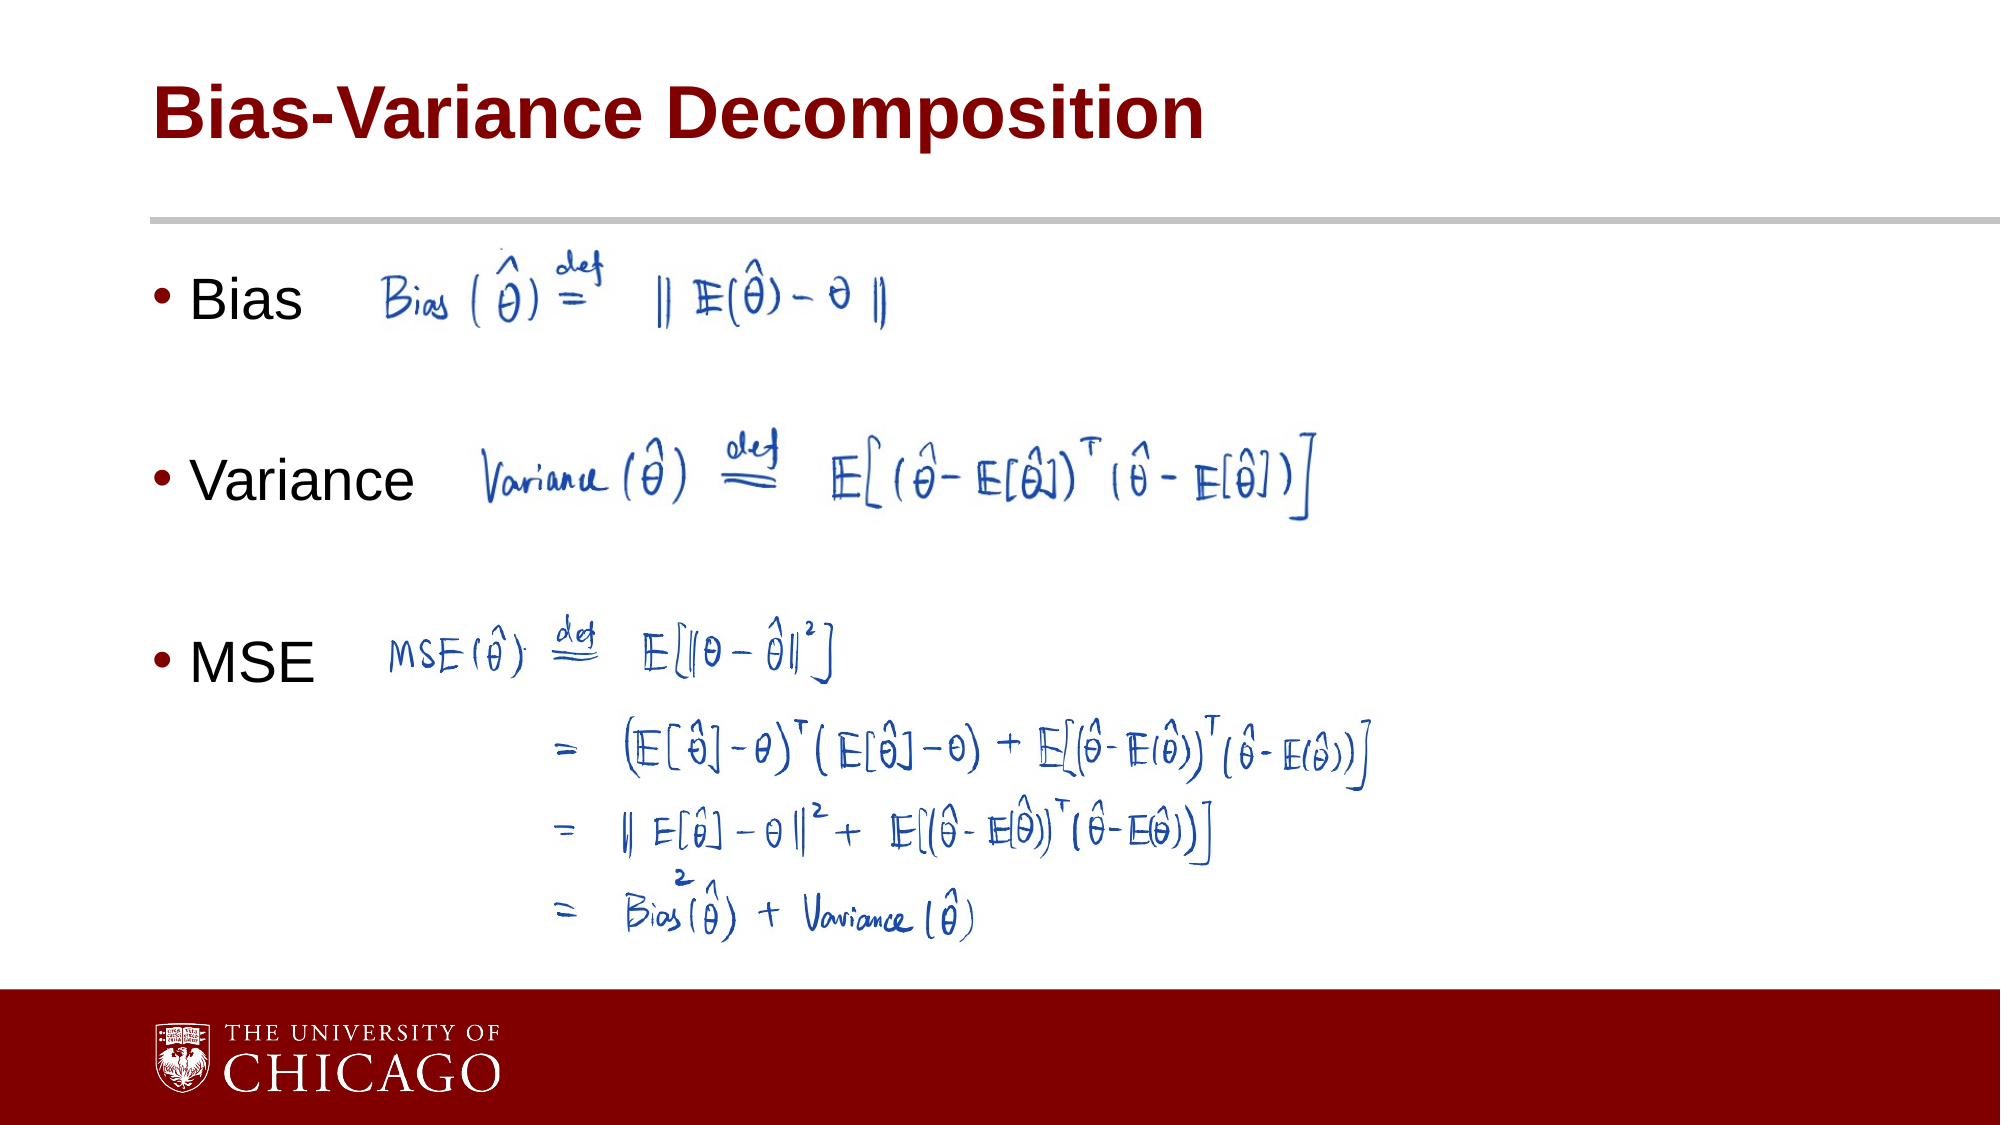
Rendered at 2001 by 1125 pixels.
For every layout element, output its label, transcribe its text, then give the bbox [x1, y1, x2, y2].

list Bias Variance MSE [137, 253, 1863, 936]
title Bias-Variance Decomposition [137, 0, 1863, 218]
picture [378, 607, 1384, 958]
picture [468, 422, 1338, 533]
picture [365, 230, 903, 348]
